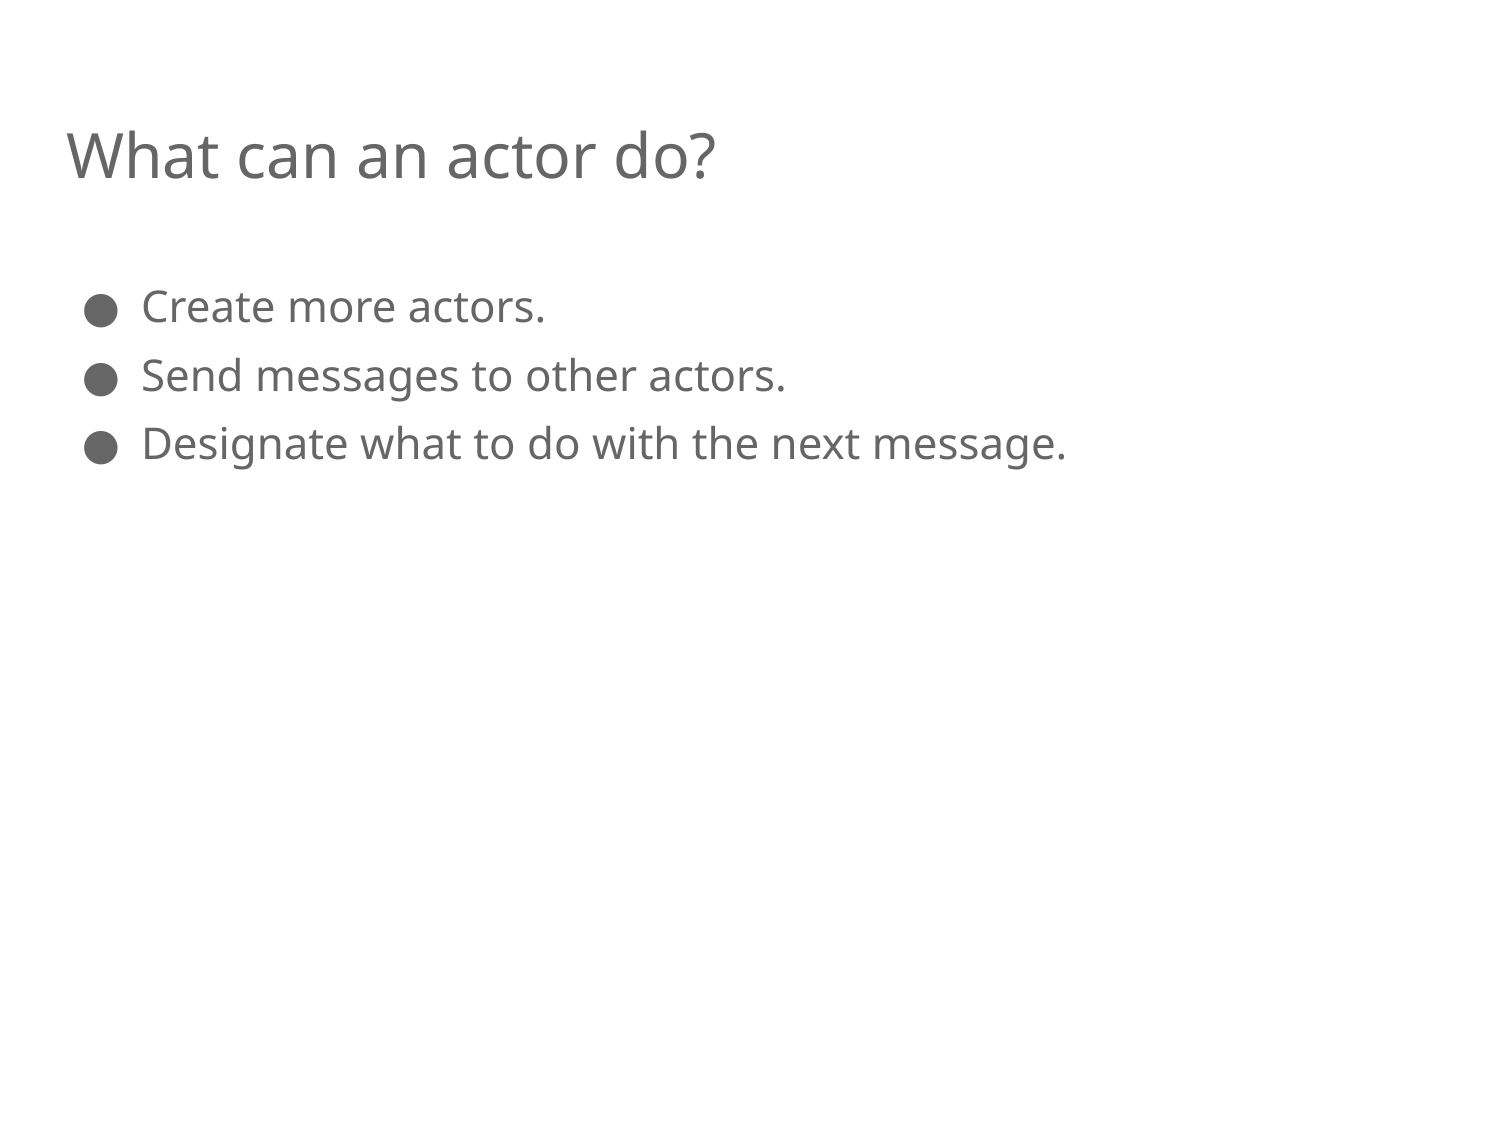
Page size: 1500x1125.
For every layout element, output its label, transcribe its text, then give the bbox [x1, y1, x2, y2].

list Create more actors. Send messages to other actors. Designate what to do with the next message. [51, 252, 1449, 1000]
title What can an actor do? [51, 97, 1449, 223]
